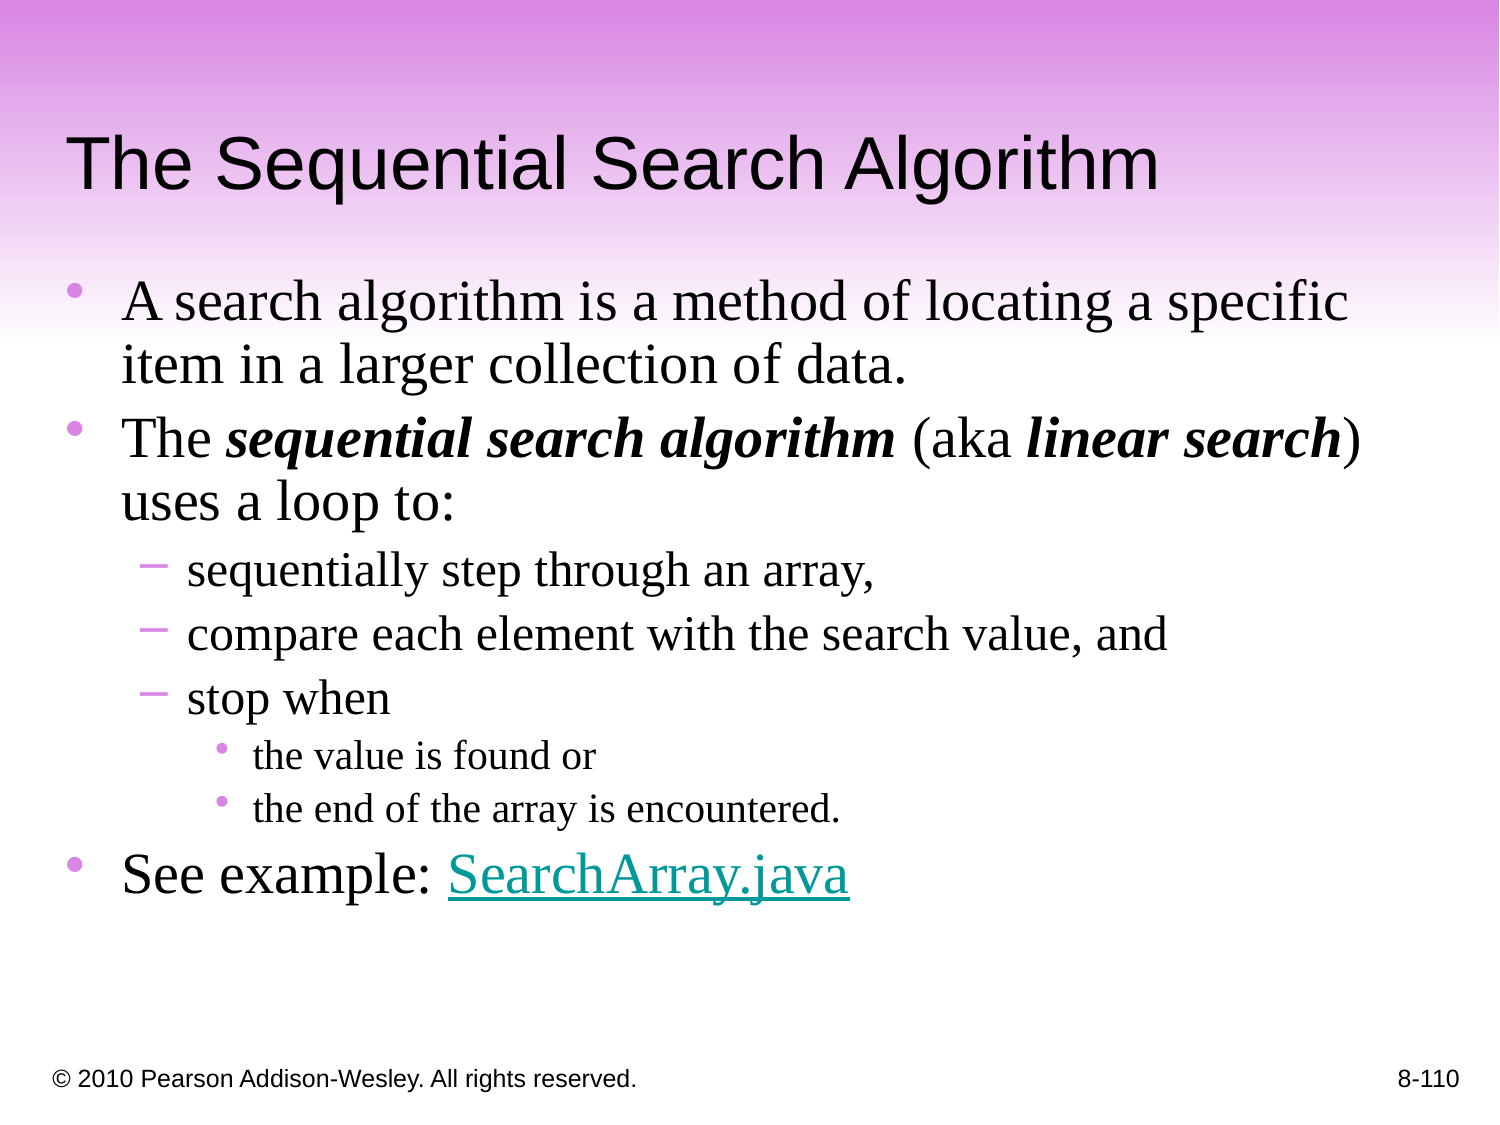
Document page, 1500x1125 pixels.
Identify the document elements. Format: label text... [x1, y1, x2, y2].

list A search algorithm is a method of locating a specific item in a larger collection of data. The sequential search algorithm (aka linear search) uses a loop to: sequentially step through an array, compare each element with the search value, and stop when the value is found or the end of the array is encountered. See example: SearchArray.java [50, 262, 1411, 1013]
title The Sequential Search Algorithm [50, 49, 1463, 213]
slide_number 8-110 [1162, 1024, 1476, 1101]
